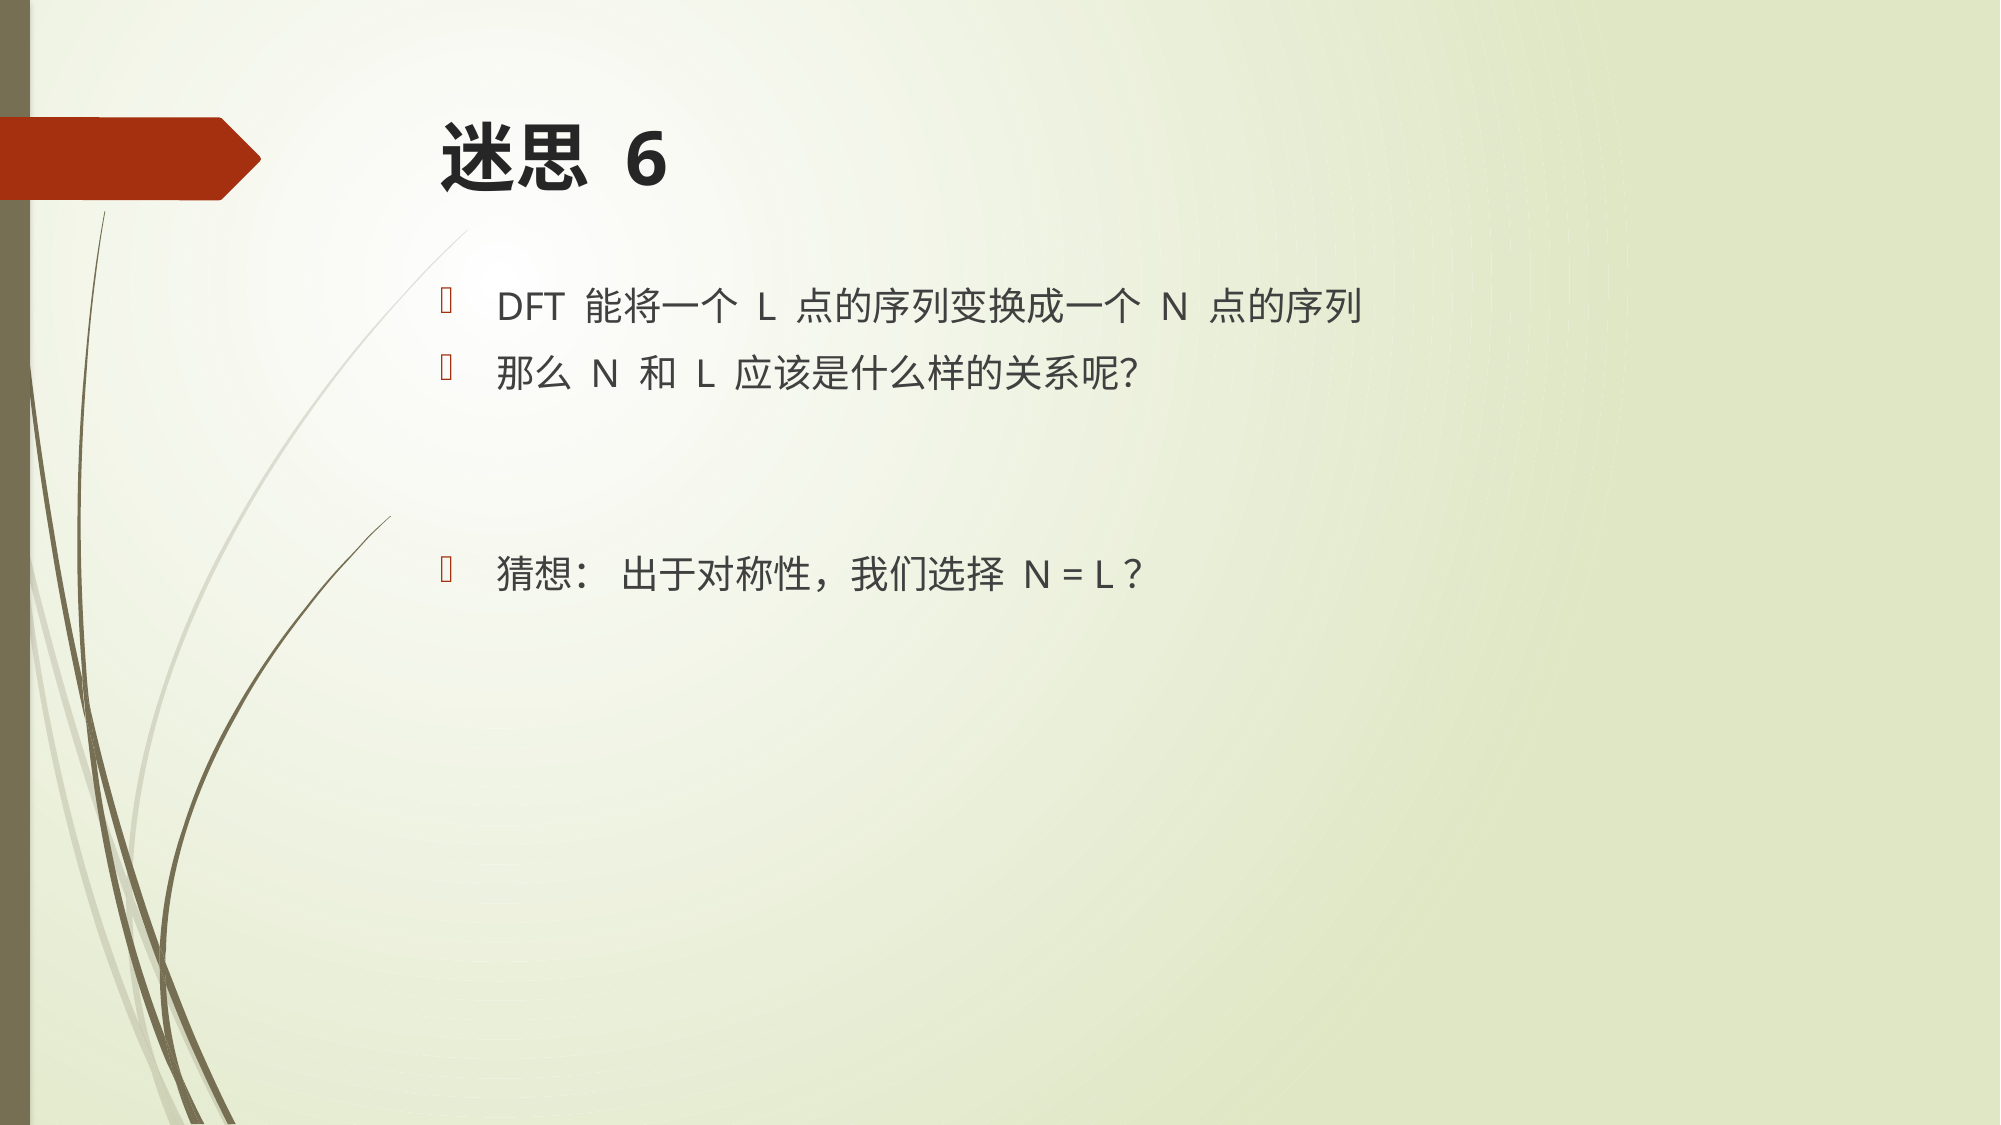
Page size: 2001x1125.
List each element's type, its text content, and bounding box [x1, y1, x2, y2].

list DFT 能将一个 L 点的序列变换成一个 N 点的序列 那么 N 和 L 应该是什么样的关系呢？ 猜想： 出于对称性，我们选择 N = L？ [424, 274, 1888, 1009]
title 迷思 6 [425, 102, 1888, 274]
